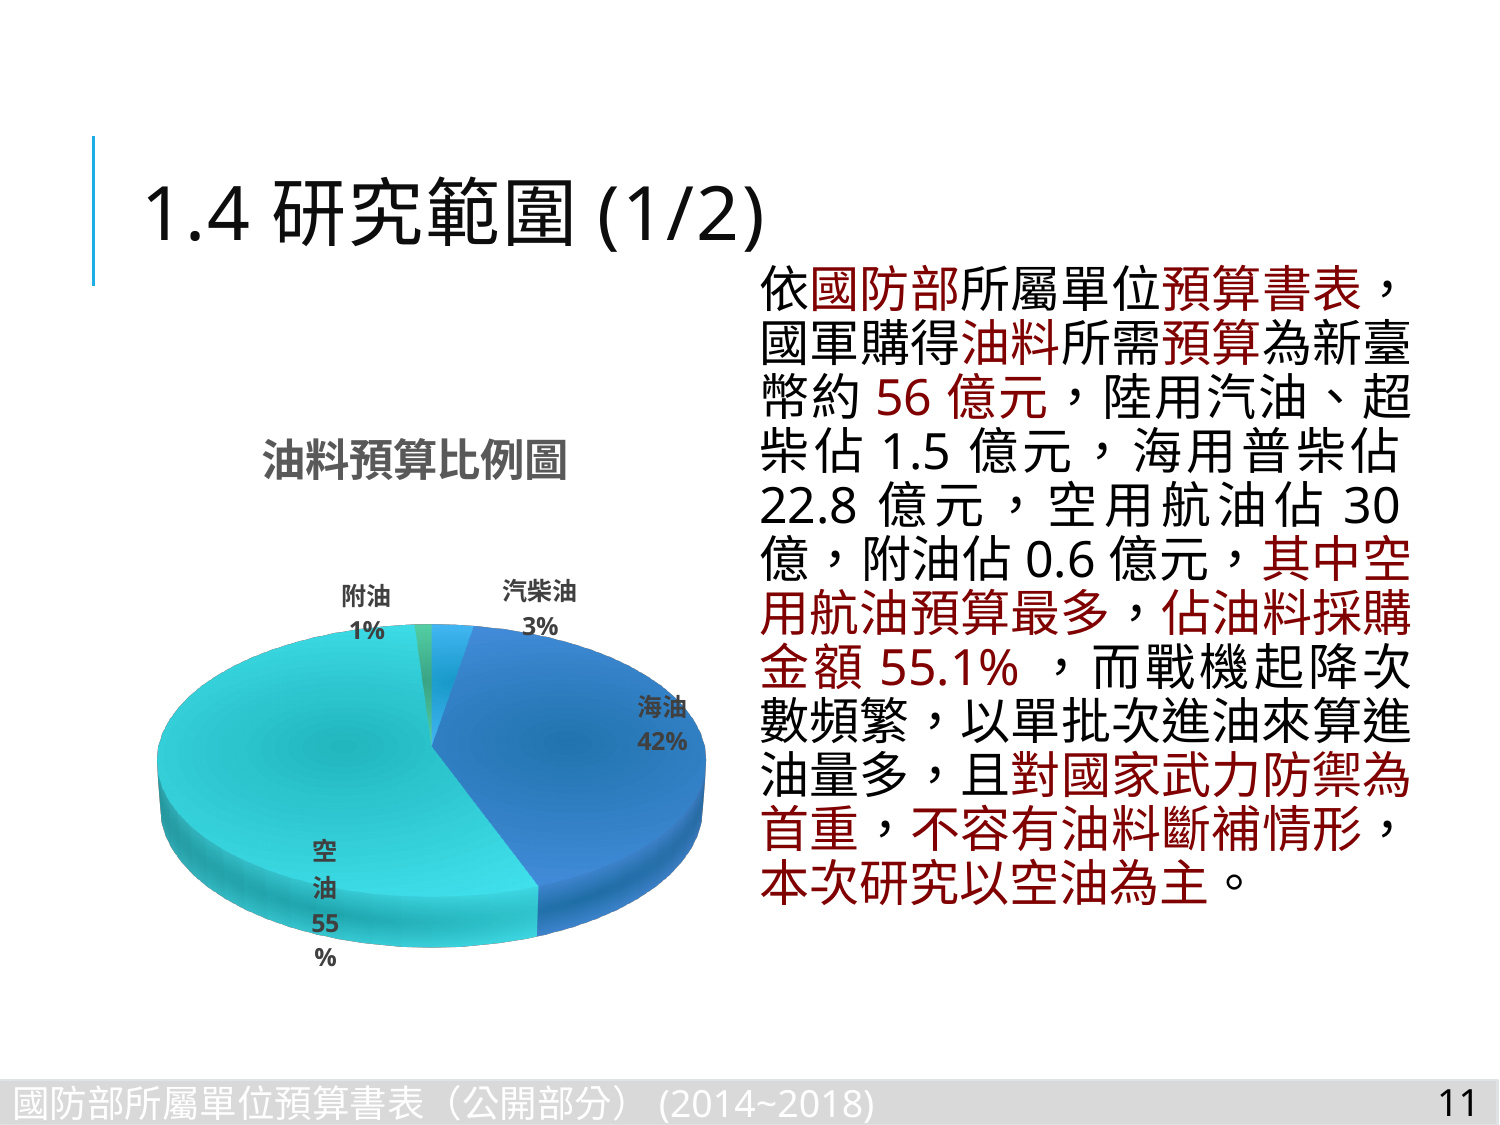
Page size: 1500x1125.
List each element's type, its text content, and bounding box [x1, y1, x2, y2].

text_box 11 [1422, 1071, 1500, 1117]
chart [79, 391, 751, 1012]
list 依國防部所屬單位預算書表，國軍購得油料所需預算為新臺幣約56億元，陸用汽油、超柴佔1.5億元，海用普柴佔22.8億元，空用航油佔30億，附油佔0.6億元，其中空用航油預算最多，佔油料採購金額55.1%，而戰機起降次數頻繁，以單批次進油來算進油量多，且對國家武力防禦為首重，不容有油料斷補情形，本次研究以空油為主。 [736, 256, 1421, 917]
text_box 國防部所屬單位預算書表（公開部分）(2014~2018) [0, 1079, 1499, 1125]
title 1.4研究範圍(1/2) [126, 96, 1322, 342]
